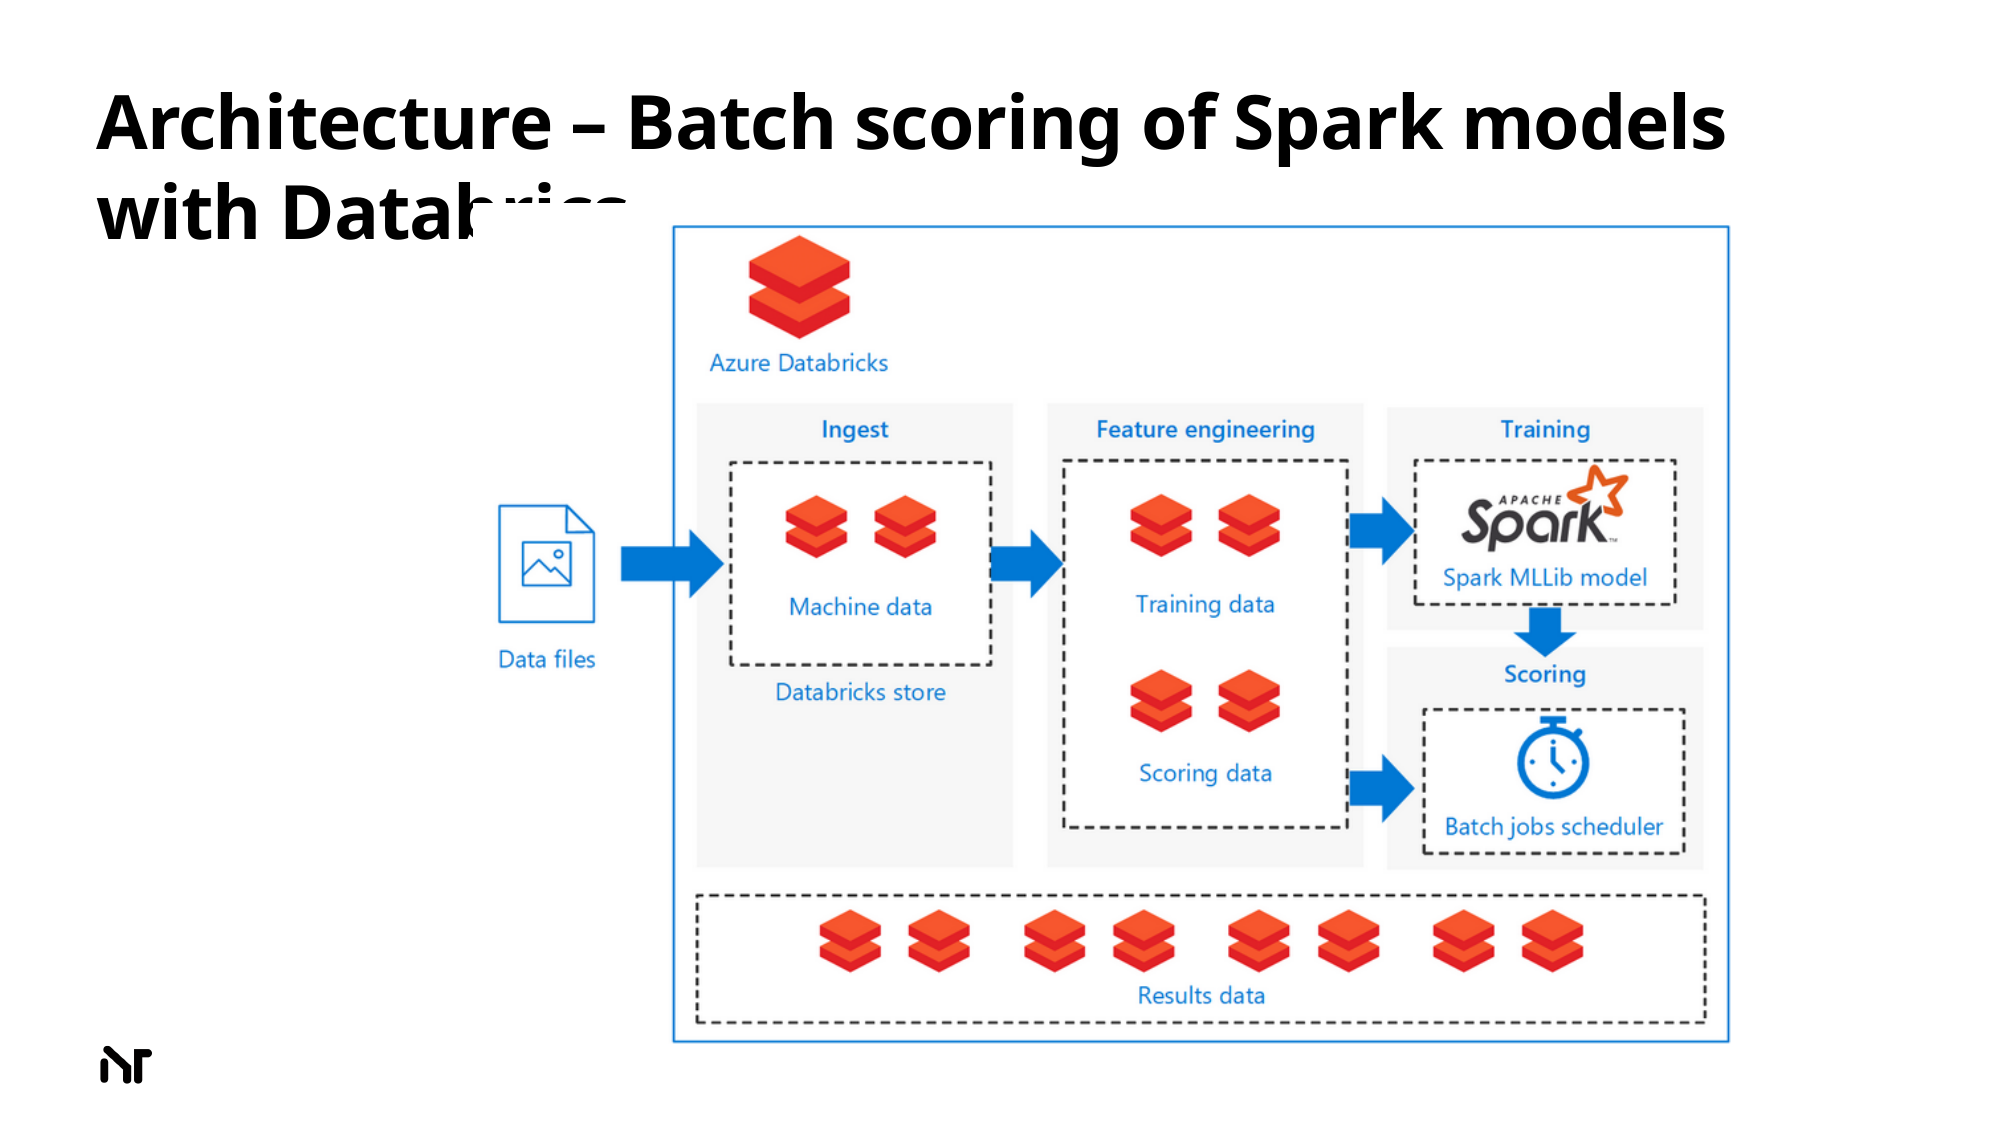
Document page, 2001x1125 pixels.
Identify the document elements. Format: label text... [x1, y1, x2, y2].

picture [472, 203, 1769, 1067]
title Architecture – Batch scoring of Spark models with Databrics [96, 75, 1904, 257]
picture [96, 1035, 156, 1095]
